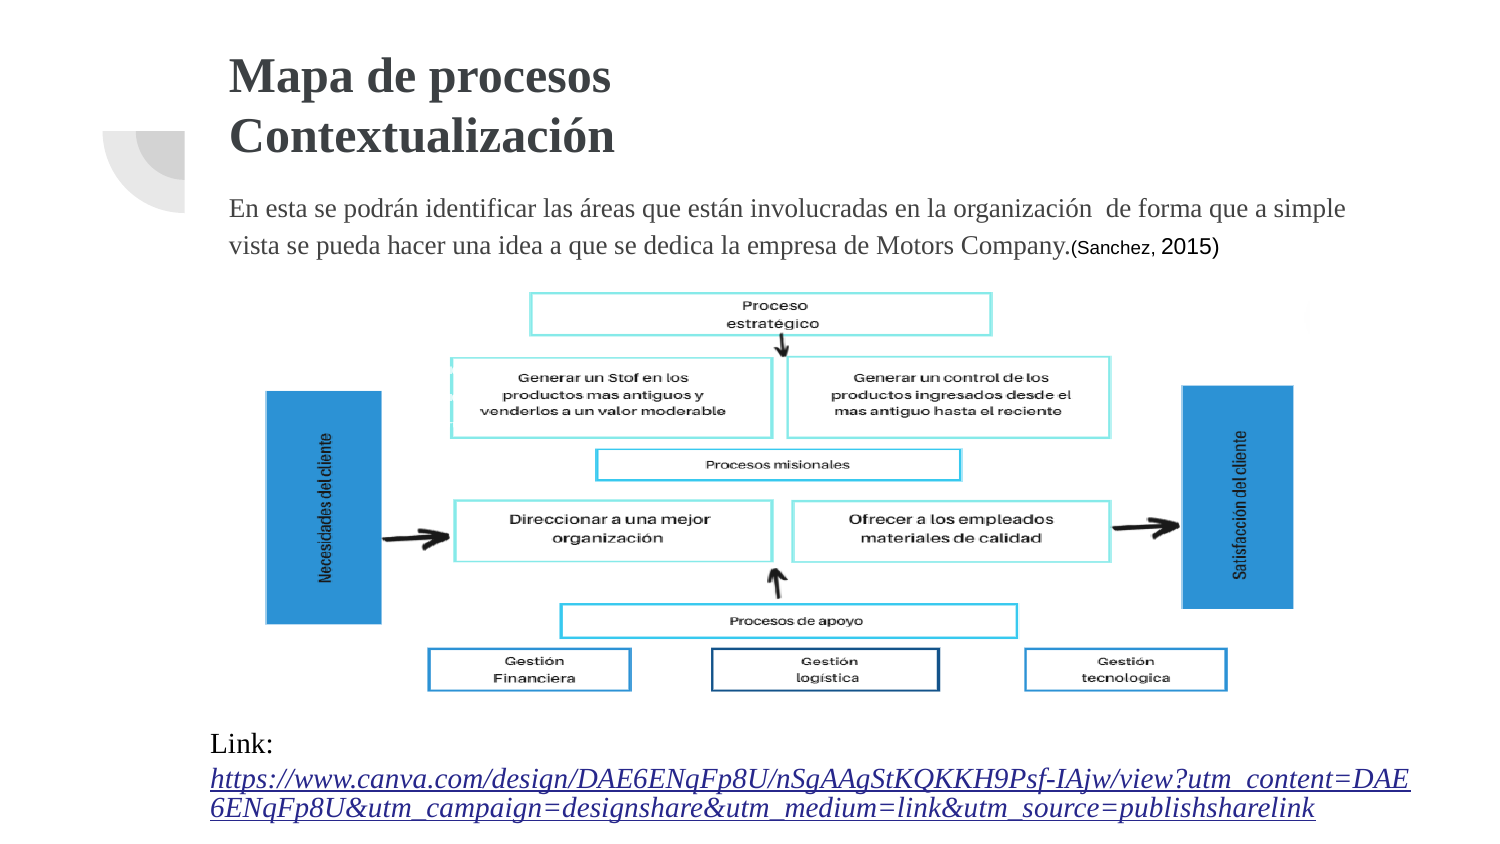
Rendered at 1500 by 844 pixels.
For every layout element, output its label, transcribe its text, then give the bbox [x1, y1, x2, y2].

title Mapa de procesos Contextualización [213, 27, 1368, 170]
text_box Link:https://www.canva.com/design/DAE6ENqFp8U/nSgAAgStKQKKH9Psf-IAjw/view?utm_content=DAE6ENqFp8U&utm_campaign=designshare&utm_medium=link&utm_source=publishsharelink [195, 709, 1434, 844]
picture [244, 292, 1310, 710]
list En esta se podrán identificar las áreas que están involucradas en la organización de forma que a simple vista se pueda hacer una idea a que se dedica la empresa de Motors Company.(Sanchez, 2015) [213, 170, 1368, 705]
